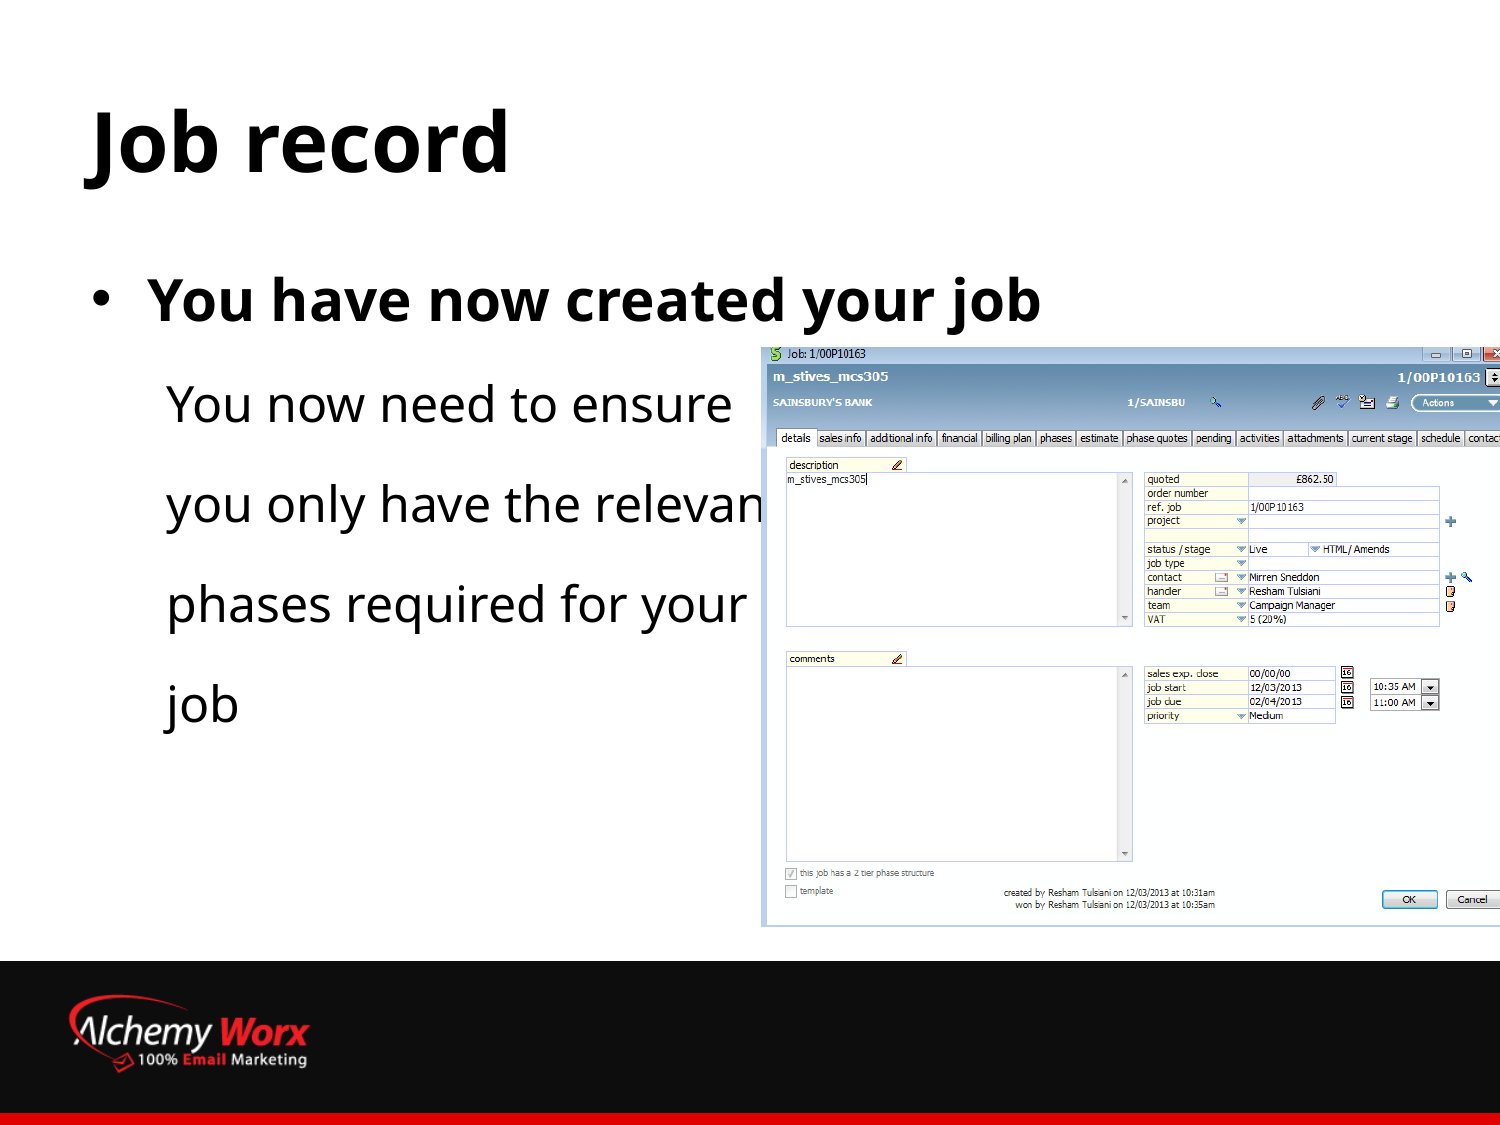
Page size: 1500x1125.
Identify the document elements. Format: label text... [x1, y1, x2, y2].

picture [41, 975, 339, 1094]
list You have now created your job You now need to ensure you only have the relevant phases required for your job [76, 255, 1424, 882]
picture [761, 347, 1500, 927]
title Job record [74, 44, 1426, 233]
